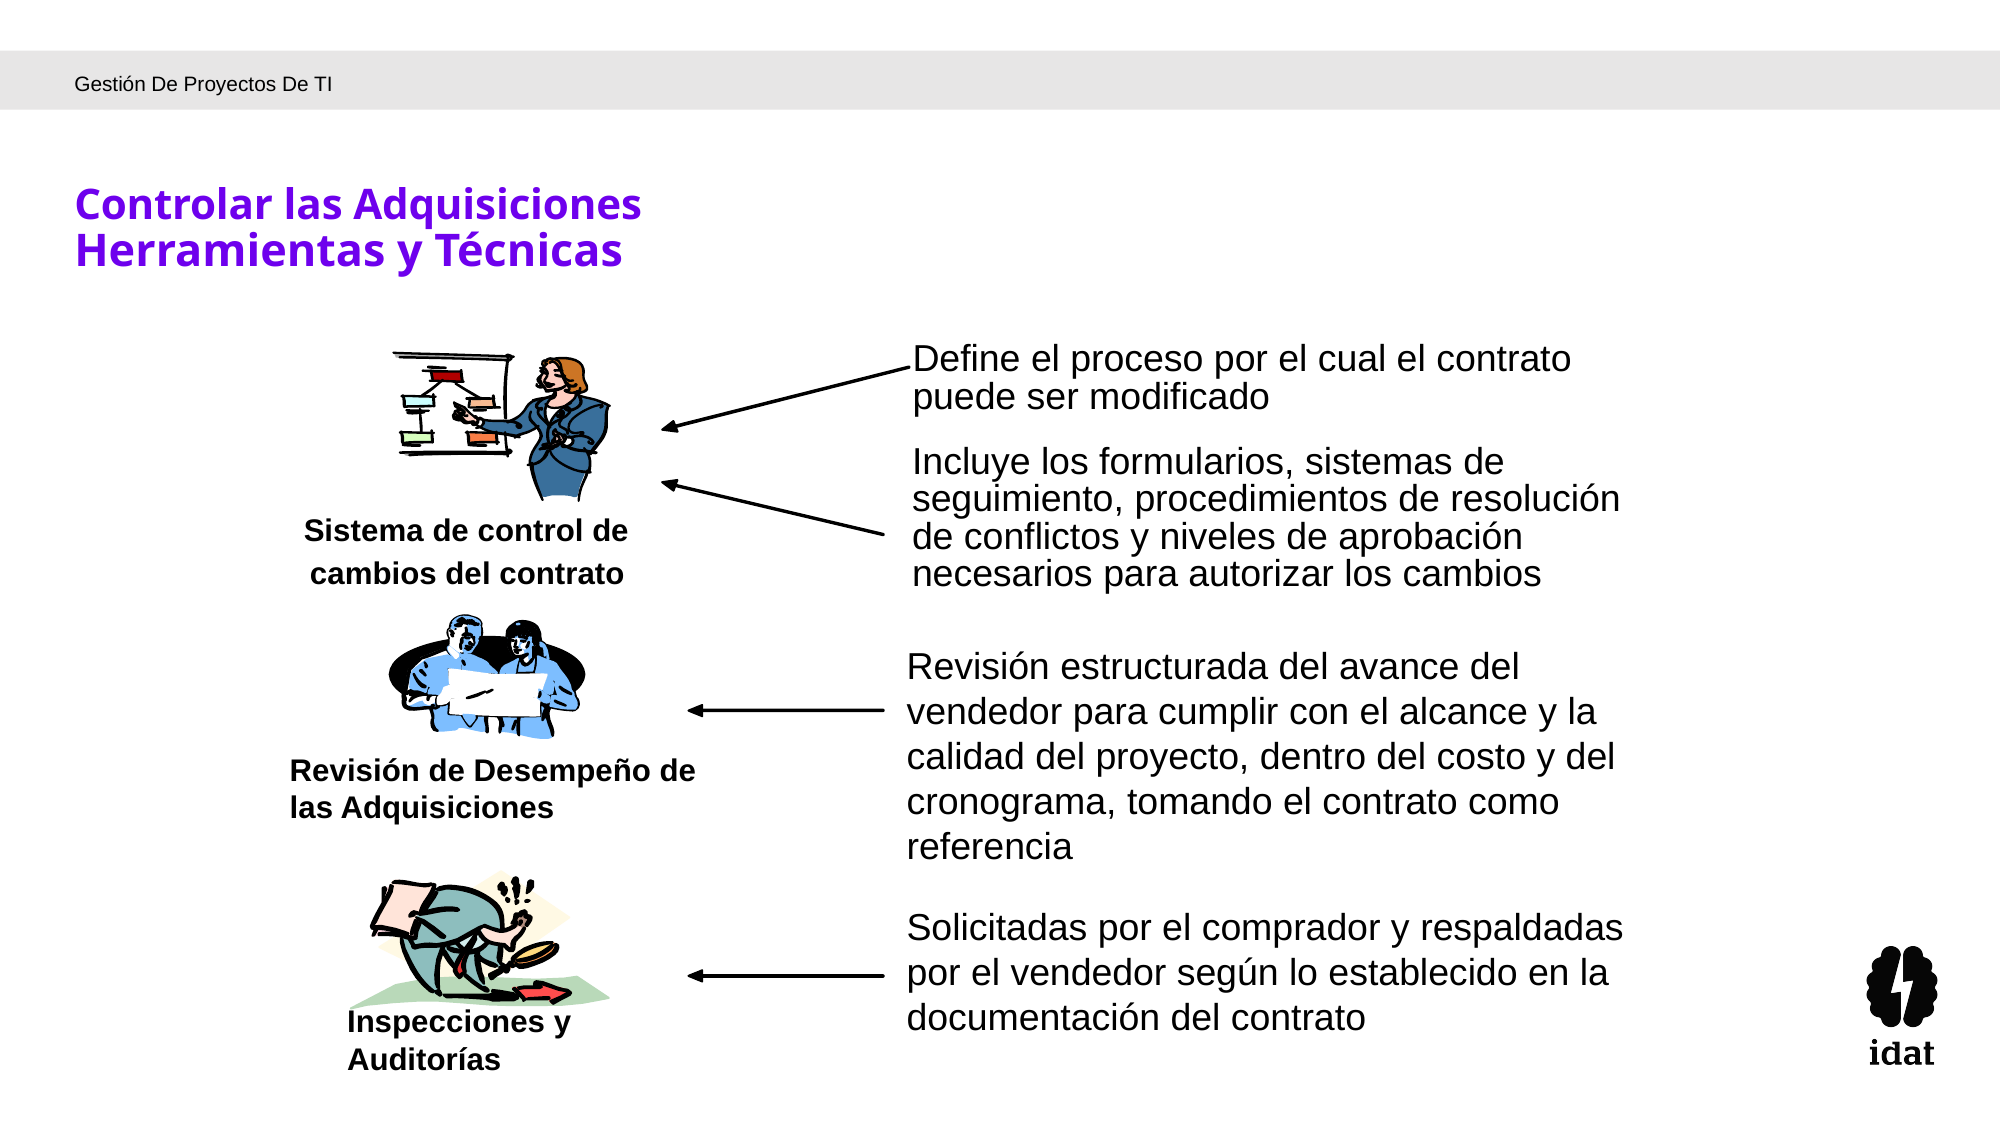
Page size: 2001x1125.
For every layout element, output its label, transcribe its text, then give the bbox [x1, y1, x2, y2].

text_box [289, 341, 1660, 1078]
picture [1866, 946, 1938, 1065]
list Controlar las Adquisiciones Herramientas y Técnicas [74, 194, 973, 274]
list Gestión De Proyectos De TI [74, 58, 690, 106]
